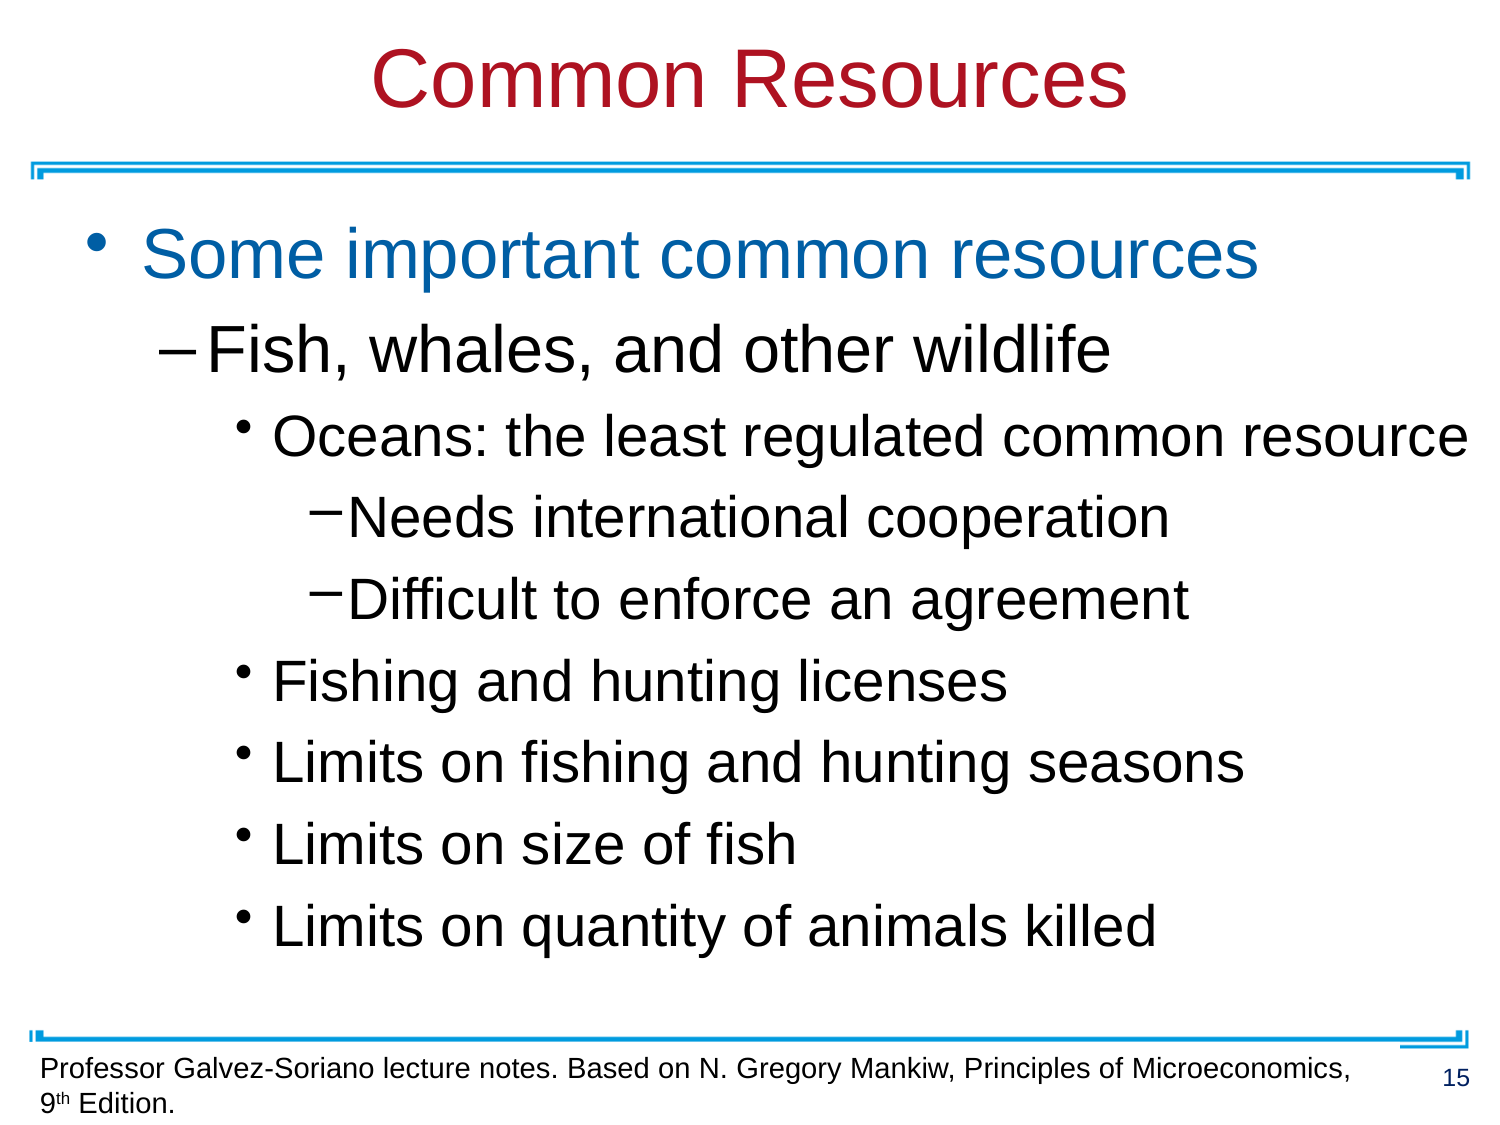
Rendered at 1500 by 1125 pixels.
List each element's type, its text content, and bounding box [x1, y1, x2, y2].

picture [25, 154, 1475, 186]
title Common Resources [109, 16, 1391, 158]
slide_number 15 [1412, 1052, 1500, 1117]
text_box Professor Galvez-Soriano lecture notes. Based on N. Gregory Mankiw, Principles of Microeconomics, 9th Edition. [24, 1041, 1400, 1125]
picture [25, 1024, 1475, 1057]
list Some important common resources Fish, whales, and other wildlife Oceans: the least regulated common resource Needs international cooperation Difficult to enforce an agreement Fishing and hunting licenses Limits on fishing and hunting seasons Limits on size of fish Limits on quantity of animals killed [69, 200, 1500, 995]
